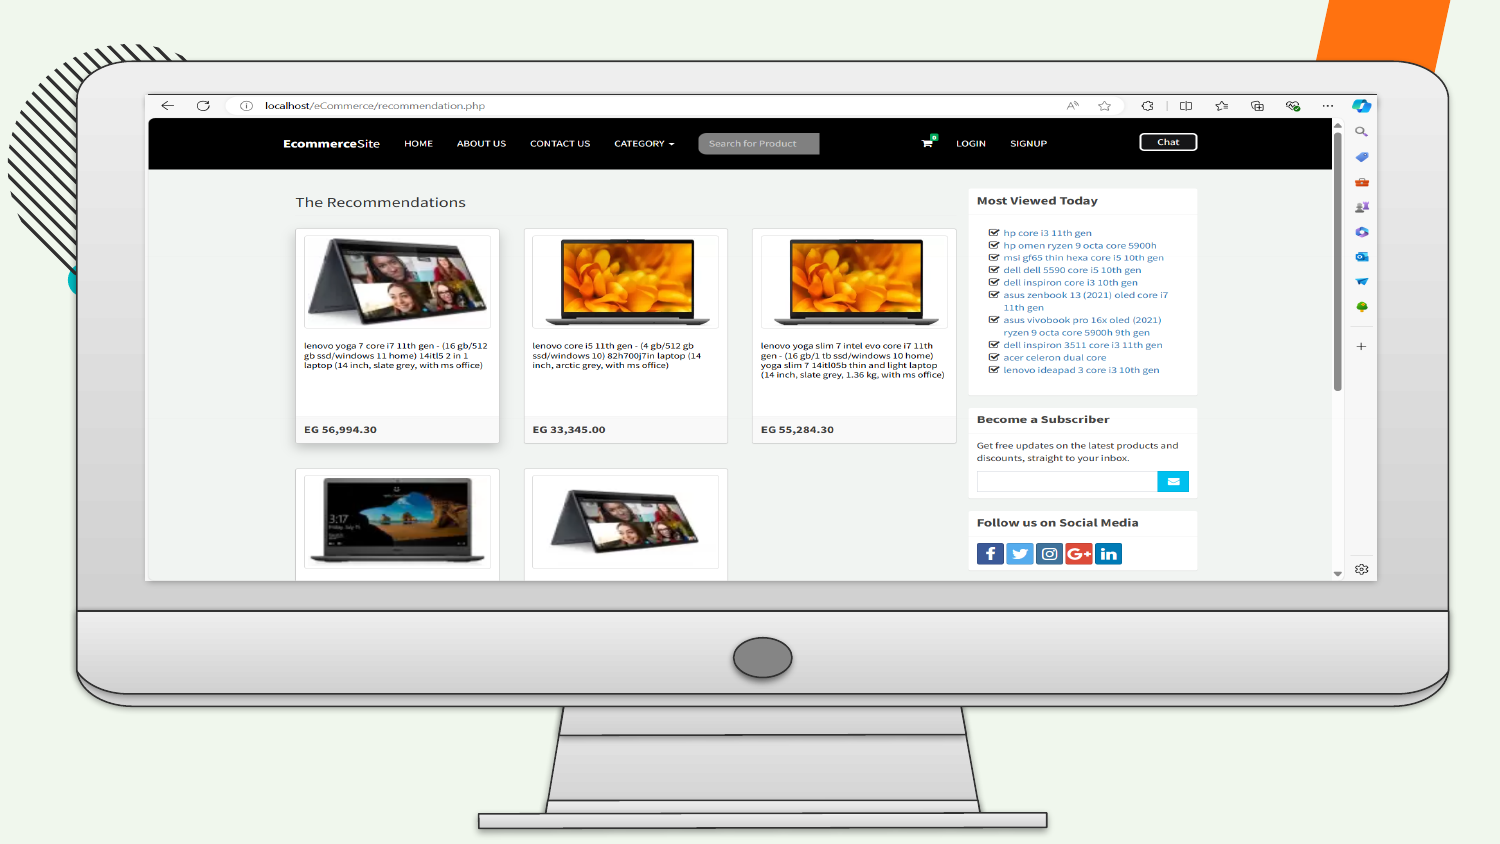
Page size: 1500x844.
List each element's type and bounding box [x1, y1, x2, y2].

picture [145, 94, 1377, 581]
text_box [7, 43, 252, 289]
text_box [76, 60, 1449, 829]
